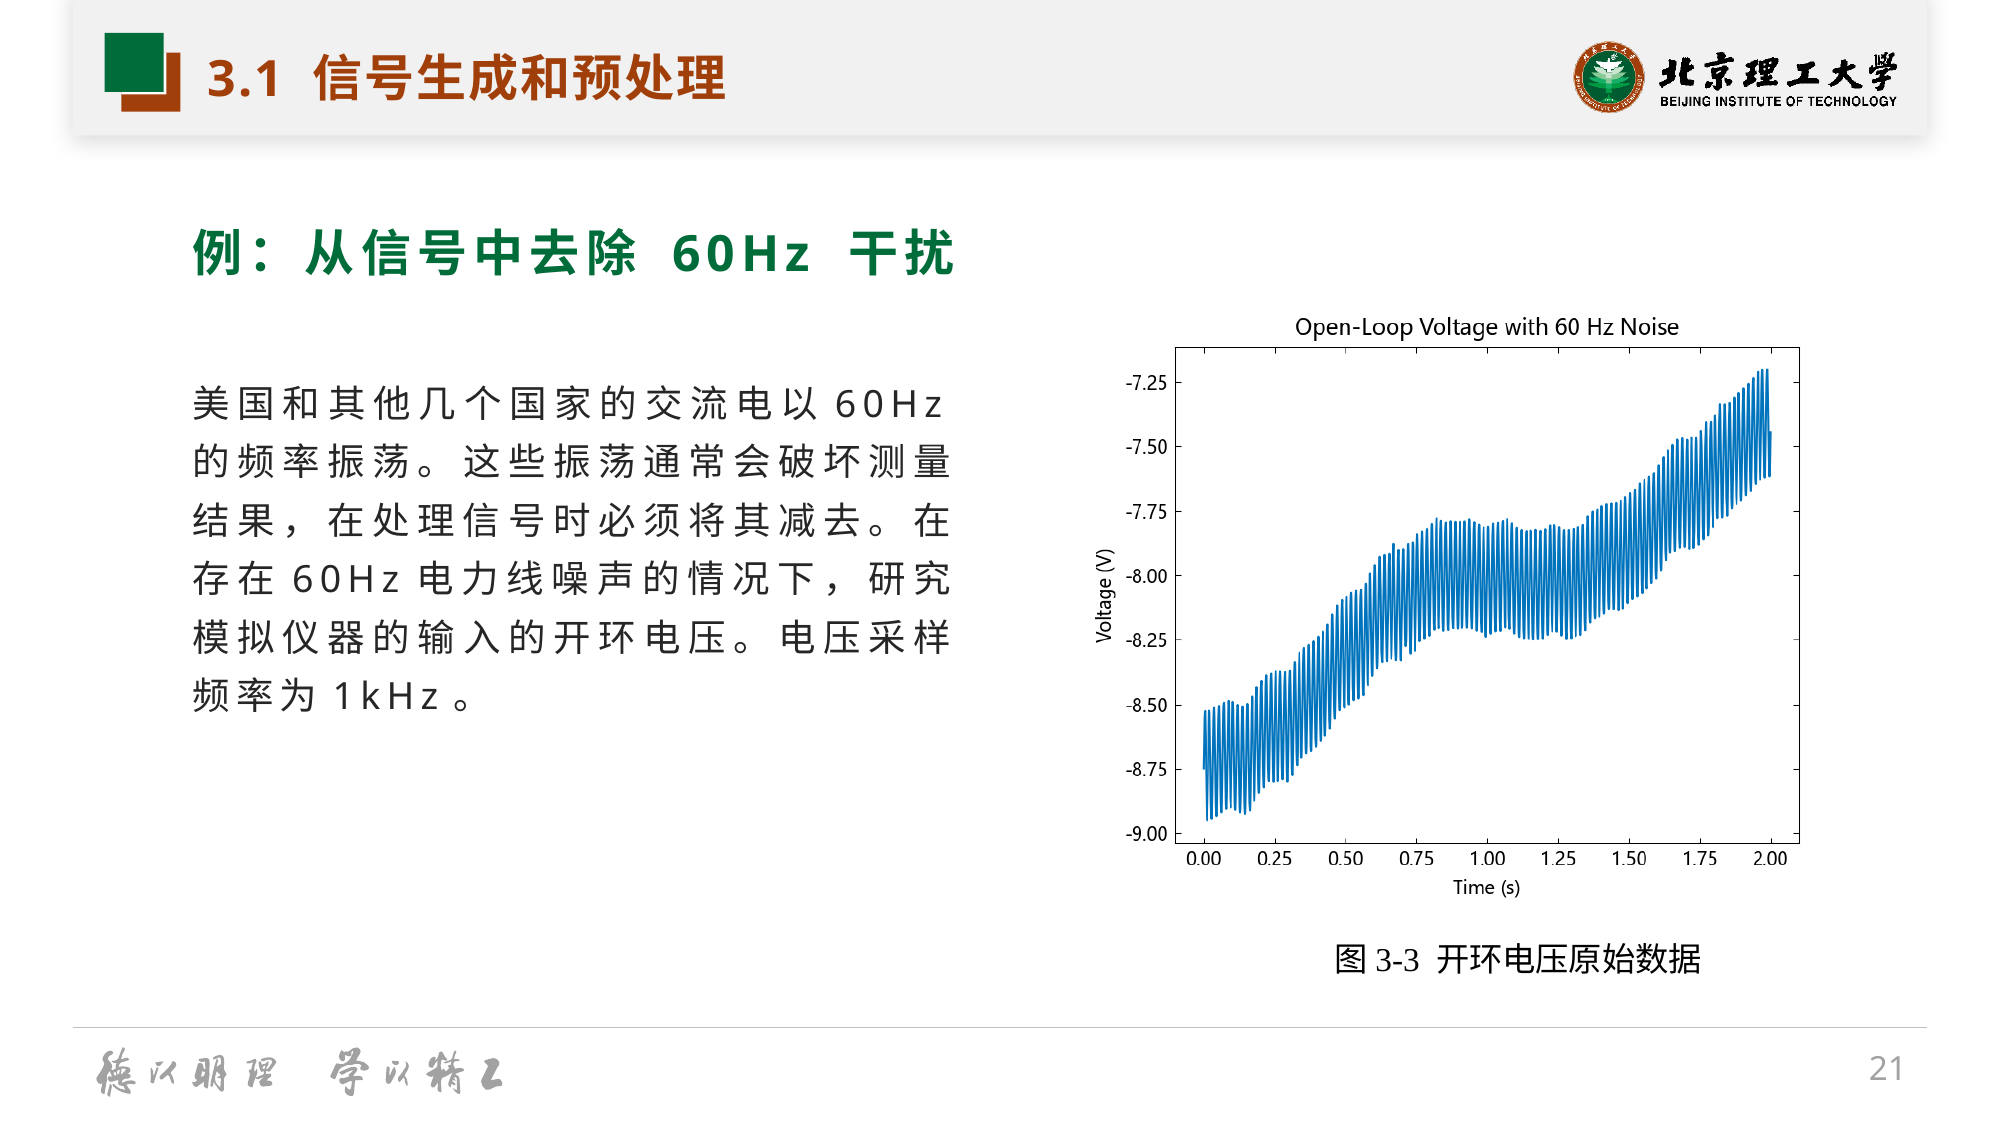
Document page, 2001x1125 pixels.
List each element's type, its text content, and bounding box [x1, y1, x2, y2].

text_box 图3-3 开环电压原始数据 [1174, 924, 1825, 1005]
picture [1069, 300, 1875, 910]
picture [1573, 41, 1897, 113]
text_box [192, 203, 1091, 844]
title 3.1 信号生成和预处理 [192, 45, 1513, 115]
